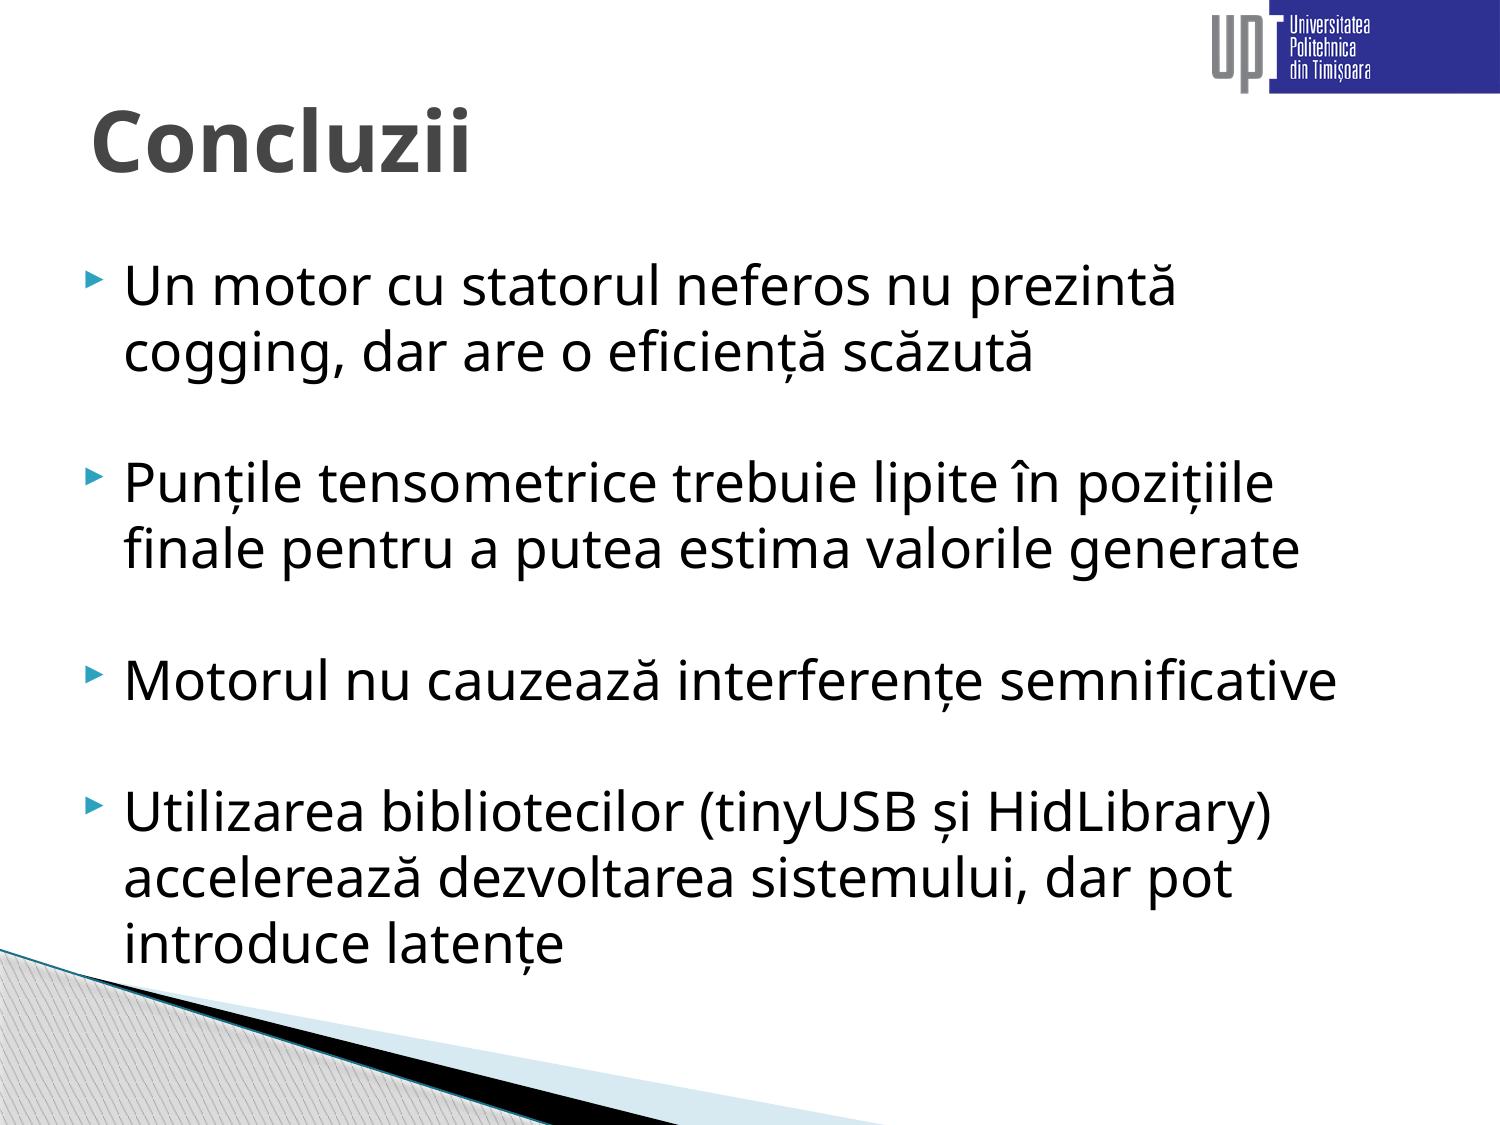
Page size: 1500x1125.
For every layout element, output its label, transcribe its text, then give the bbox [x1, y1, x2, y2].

title Concluzii [75, 45, 1425, 233]
picture [1212, 0, 1500, 94]
list Un motor cu statorul neferos nu prezintă cogging, dar are o eficiență scăzută Punțile tensometrice trebuie lipite în pozițiile finale pentru a putea estima valorile generate Motorul nu cauzează interferențe semnificative Utilizarea bibliotecilor (tinyUSB și HidLibrary) accelerează dezvoltarea sistemului, dar pot introduce latențe [50, 243, 1425, 986]
